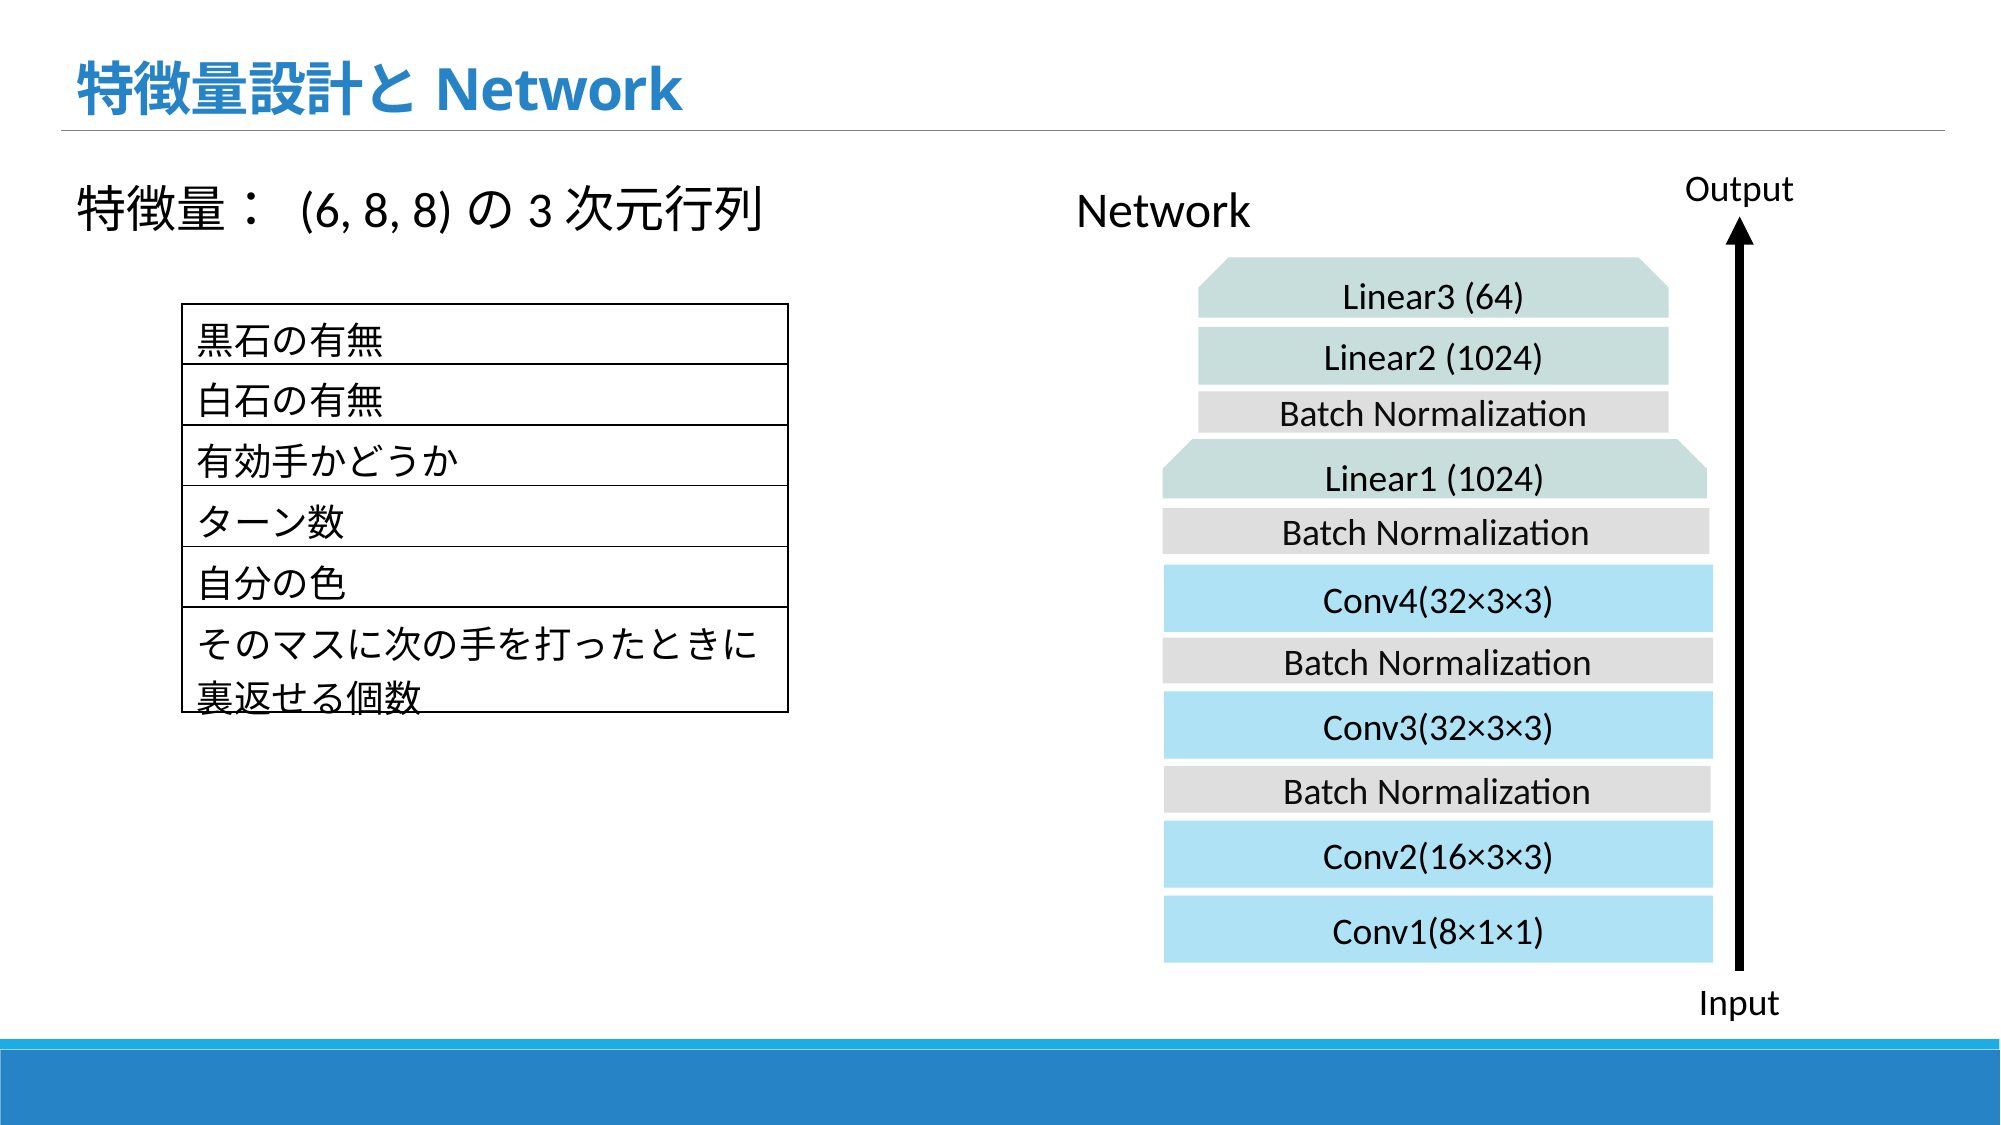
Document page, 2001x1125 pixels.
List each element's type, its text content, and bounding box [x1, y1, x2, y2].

table_cell ターン数 [183, 486, 787, 546]
table_header 黒石の有無 [183, 305, 787, 363]
text_box 特徴量： (6, 8, 8)の3次元行列 [61, 170, 802, 245]
text_box Network [1061, 170, 1454, 245]
table_cell 自分の色 [183, 547, 787, 606]
title 特徴量設計とNetwork [61, 44, 1946, 131]
text_box Input [1684, 970, 1796, 1031]
table_cell 有効手かどうか [183, 426, 787, 485]
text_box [1162, 256, 1714, 964]
text_box Output [1670, 156, 1809, 217]
table_cell 白石の有無 [183, 365, 787, 424]
table_cell そのマスに次の手を打ったときに 裏返せる個数 [183, 608, 787, 711]
